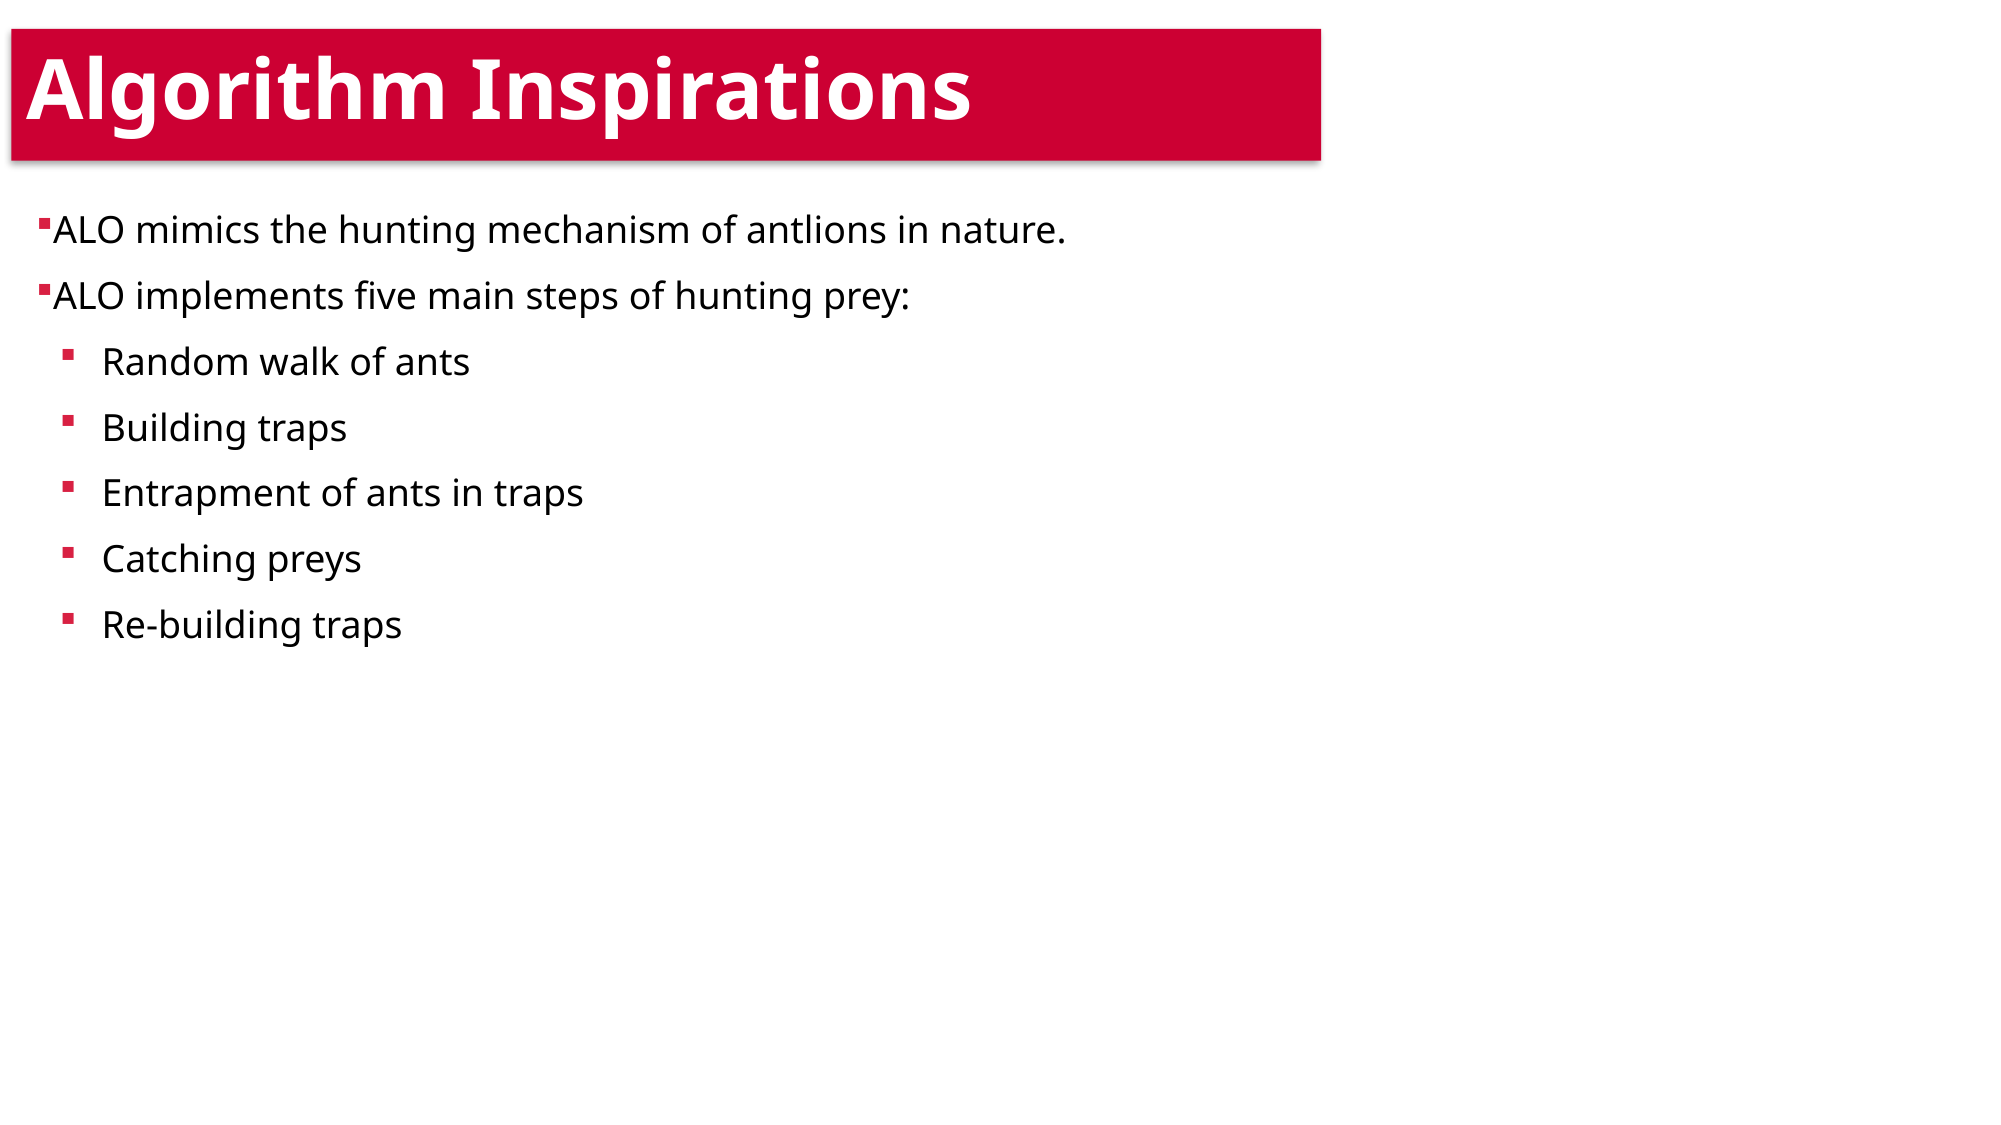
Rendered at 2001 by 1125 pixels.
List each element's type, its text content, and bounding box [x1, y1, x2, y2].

text_box ALO mimics the hunting mechanism of antlions in nature. ALO implements five main steps of hunting prey: Random walk of ants Building traps Entrapment of ants in traps Catching preys Re-building traps [21, 198, 1570, 654]
text_box [11, 28, 1322, 161]
text_box Algorithm Inspirations [11, 28, 1273, 138]
